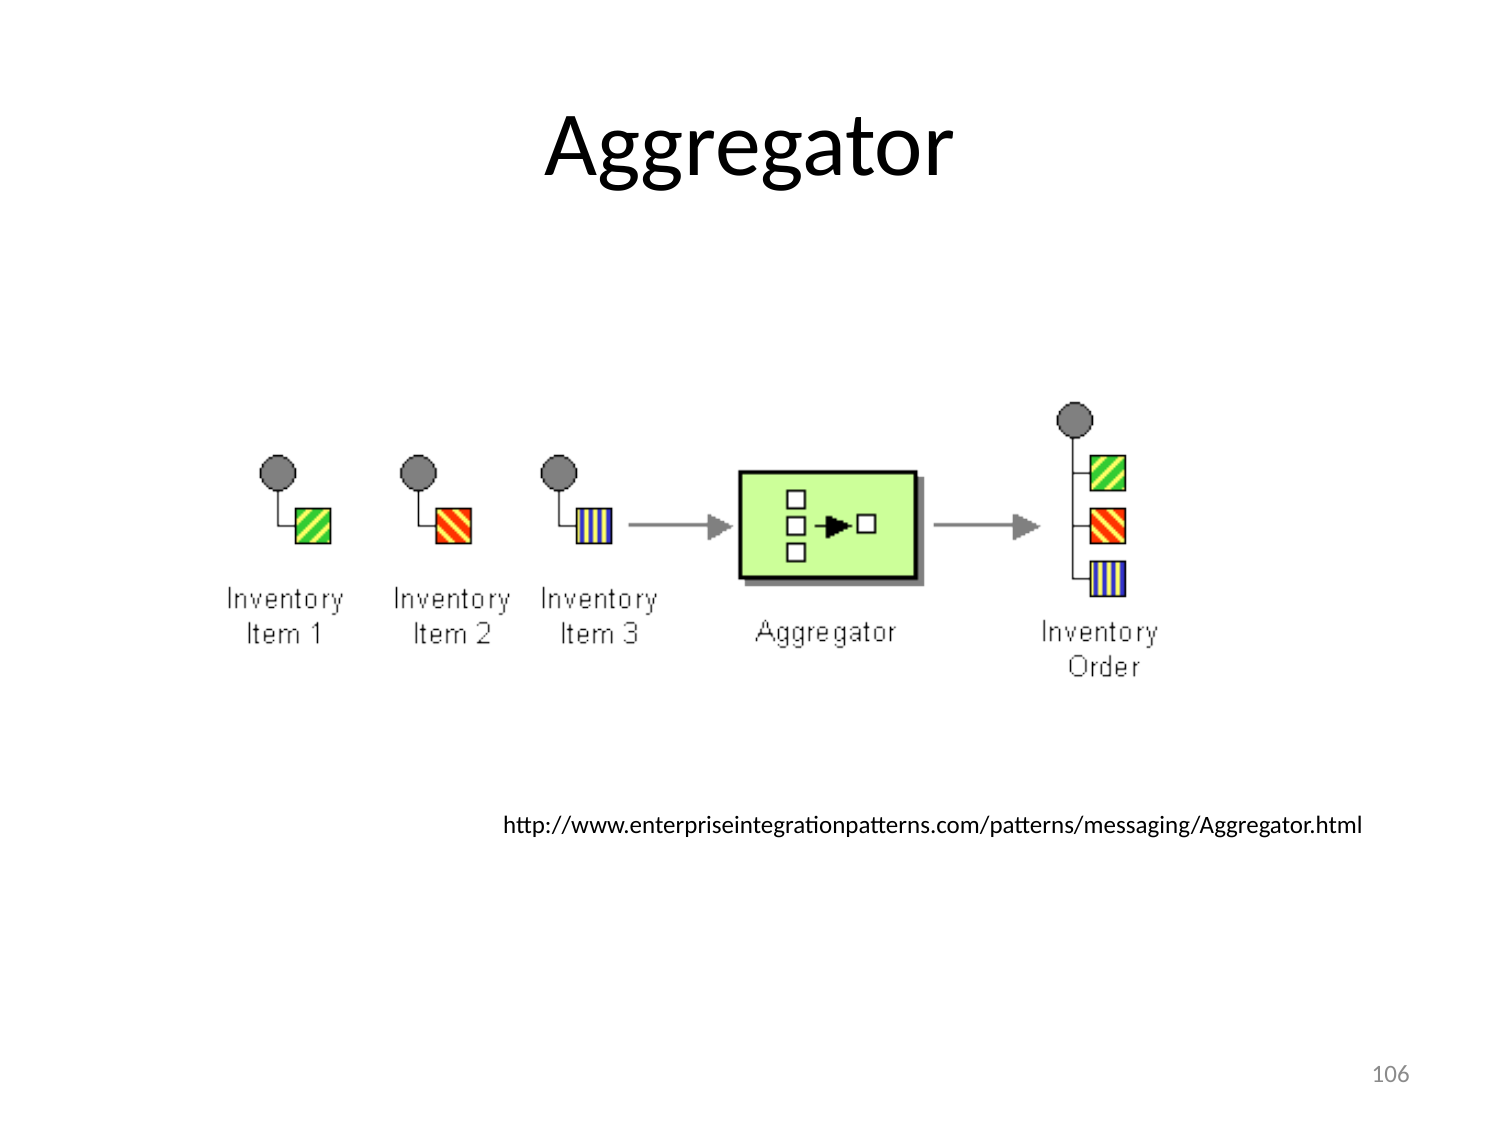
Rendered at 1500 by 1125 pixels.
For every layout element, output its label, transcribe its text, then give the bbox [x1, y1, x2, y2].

text_box http://www.enterpriseintegrationpatterns.com/patterns/messaging/Aggregator.html [482, 801, 1380, 846]
title Aggregator [75, 45, 1425, 233]
picture [205, 400, 1193, 695]
slide_number 106 [1074, 1042, 1425, 1103]
